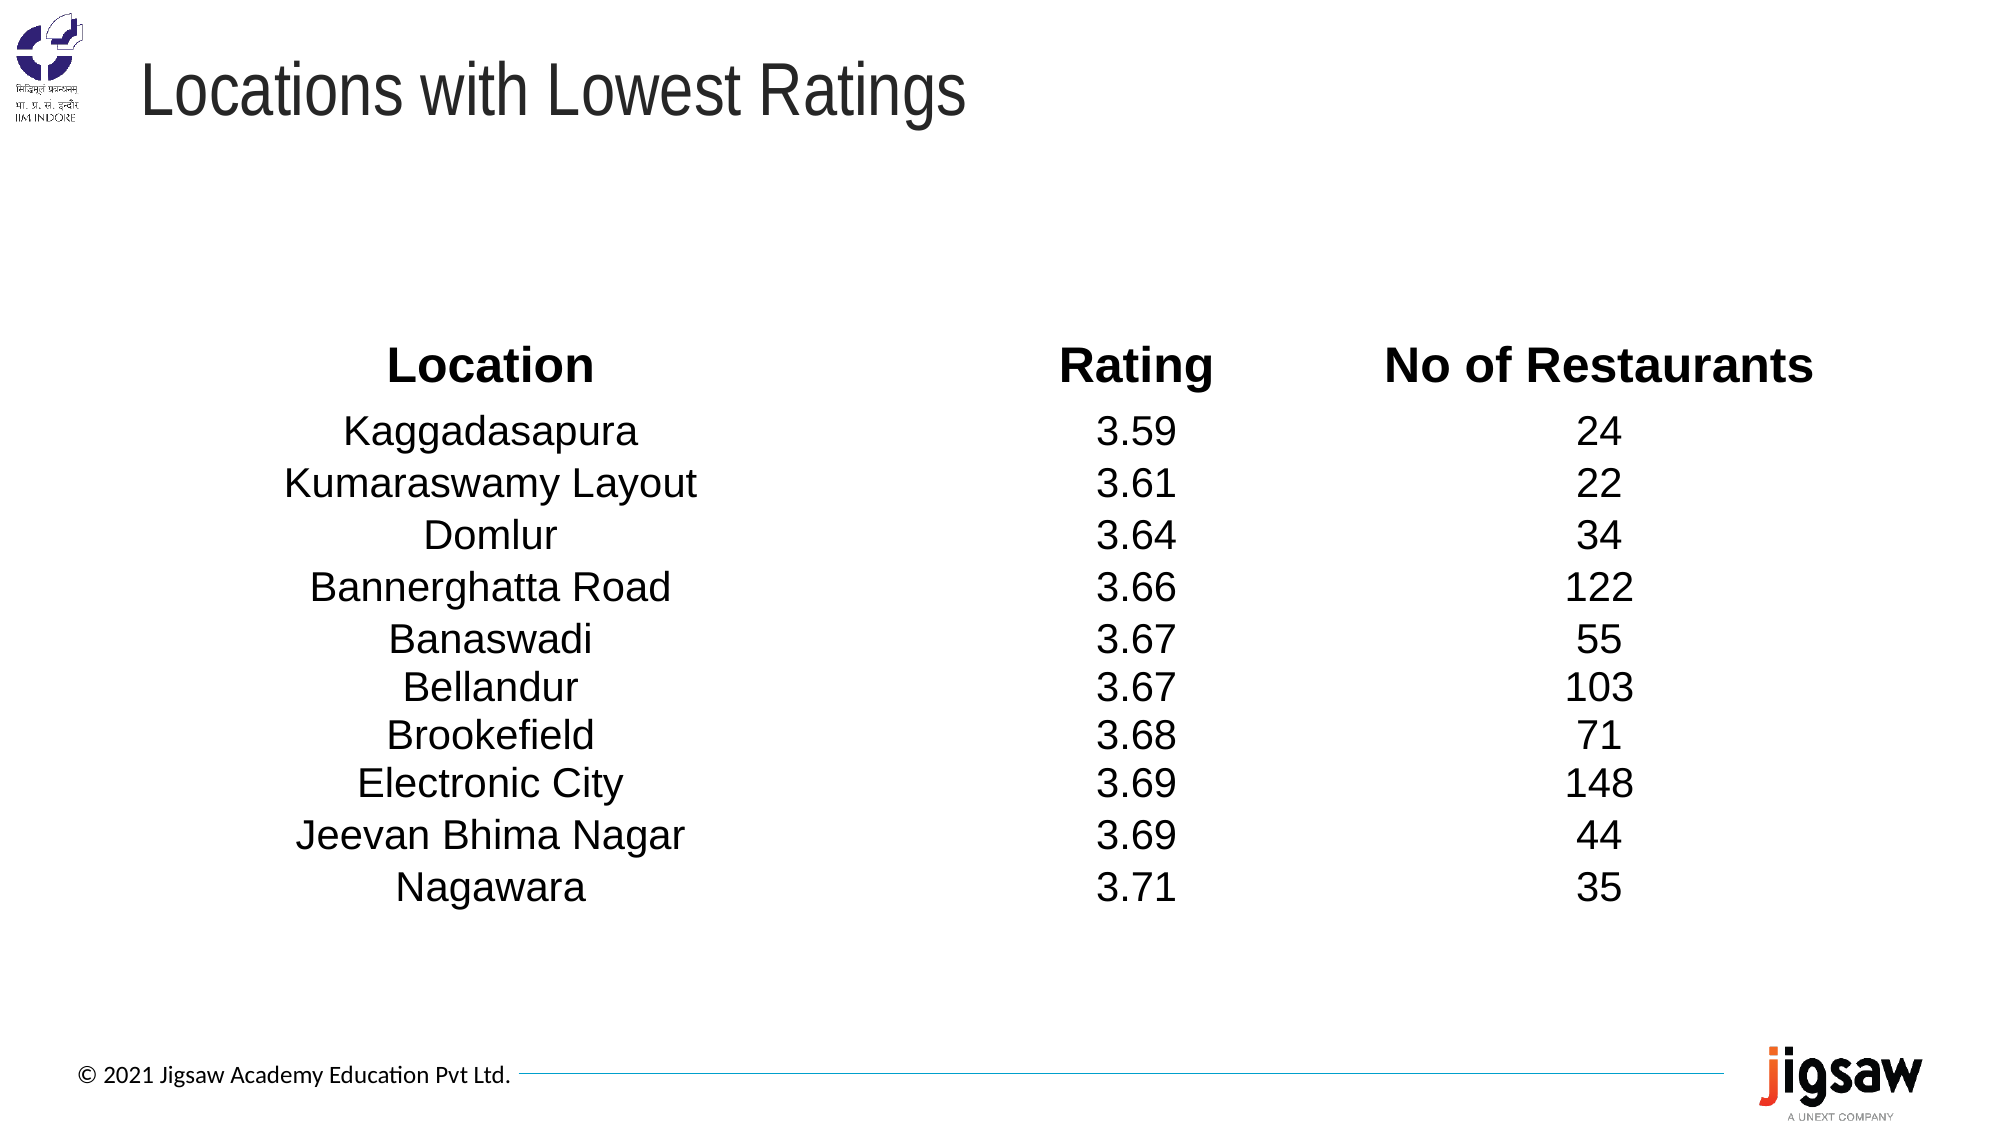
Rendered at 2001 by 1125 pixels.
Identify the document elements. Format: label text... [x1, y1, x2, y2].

picture [14, 12, 83, 122]
table_header Location [76, 322, 905, 406]
table_cell 24 [1368, 406, 1831, 454]
table_cell Bellandur [76, 662, 905, 710]
table_cell 55 [1368, 614, 1831, 662]
table_cell Banaswadi [76, 614, 905, 662]
table_cell 148 [1368, 758, 1831, 806]
table_cell 3.61 [905, 454, 1368, 510]
table_cell Nagawara [76, 863, 905, 911]
table_cell 34 [1368, 510, 1831, 558]
table_header No of Restaurants [1368, 322, 1831, 406]
table_cell 3.69 [905, 758, 1368, 806]
picture [1753, 1042, 1928, 1125]
table_cell Kumaraswamy Layout [76, 454, 905, 510]
table_cell 35 [1368, 863, 1831, 911]
table_cell 3.71 [905, 863, 1368, 911]
table_cell 22 [1368, 454, 1831, 510]
table_cell Electronic City [76, 758, 905, 806]
table_cell 3.68 [905, 710, 1368, 758]
table_cell 3.67 [905, 662, 1368, 710]
table_cell 103 [1368, 662, 1831, 710]
table_cell 3.59 [905, 406, 1368, 454]
table_cell 3.67 [905, 614, 1368, 662]
table_header Rating [905, 322, 1368, 406]
table_cell 44 [1368, 806, 1831, 863]
table_cell Kaggadasapura [76, 406, 905, 454]
table_cell Domlur [76, 510, 905, 558]
table_cell Jeevan Bhima Nagar [76, 806, 905, 863]
table_cell 3.66 [905, 558, 1368, 614]
table_cell 3.64 [905, 510, 1368, 558]
table_cell 122 [1368, 558, 1831, 614]
table_cell Brookefield [76, 710, 905, 758]
table_cell 3.69 [905, 806, 1368, 863]
title Locations with Lowest Ratings [125, 32, 1973, 150]
table_cell 71 [1368, 710, 1831, 758]
table_cell Bannerghatta Road [76, 558, 905, 614]
